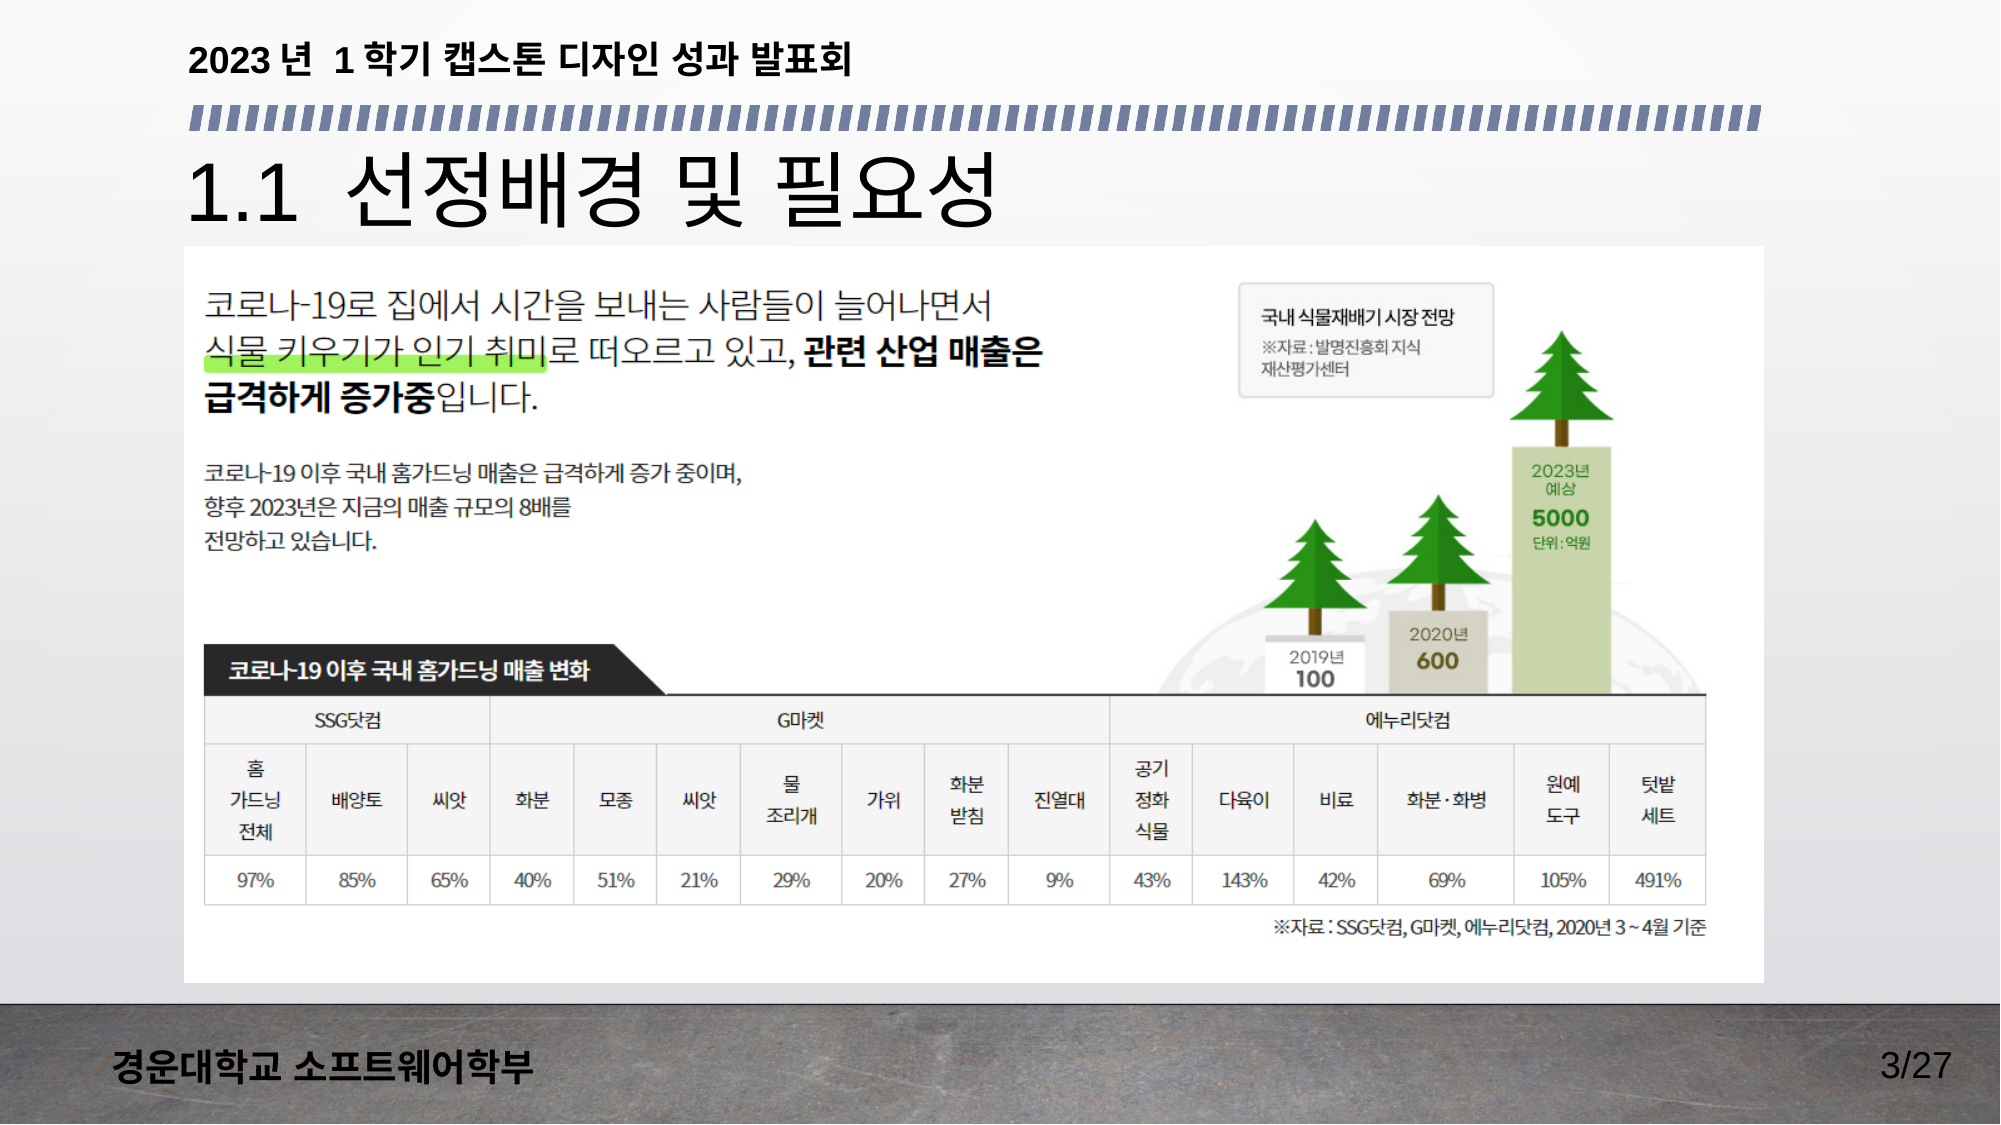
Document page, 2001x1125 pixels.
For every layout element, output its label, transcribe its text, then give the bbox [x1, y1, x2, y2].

picture [183, 246, 1764, 983]
text_box 경운대학교 소프트웨어학부 [96, 1036, 603, 1097]
text_box 1.1 선정배경 및 필요성 [170, 130, 1138, 246]
text_box 2023년 1학기 캡스톤 디자인 성과 발표회 [173, 28, 911, 89]
text_box 3/27 [1865, 1033, 2000, 1094]
picture [0, 1004, 2000, 1124]
